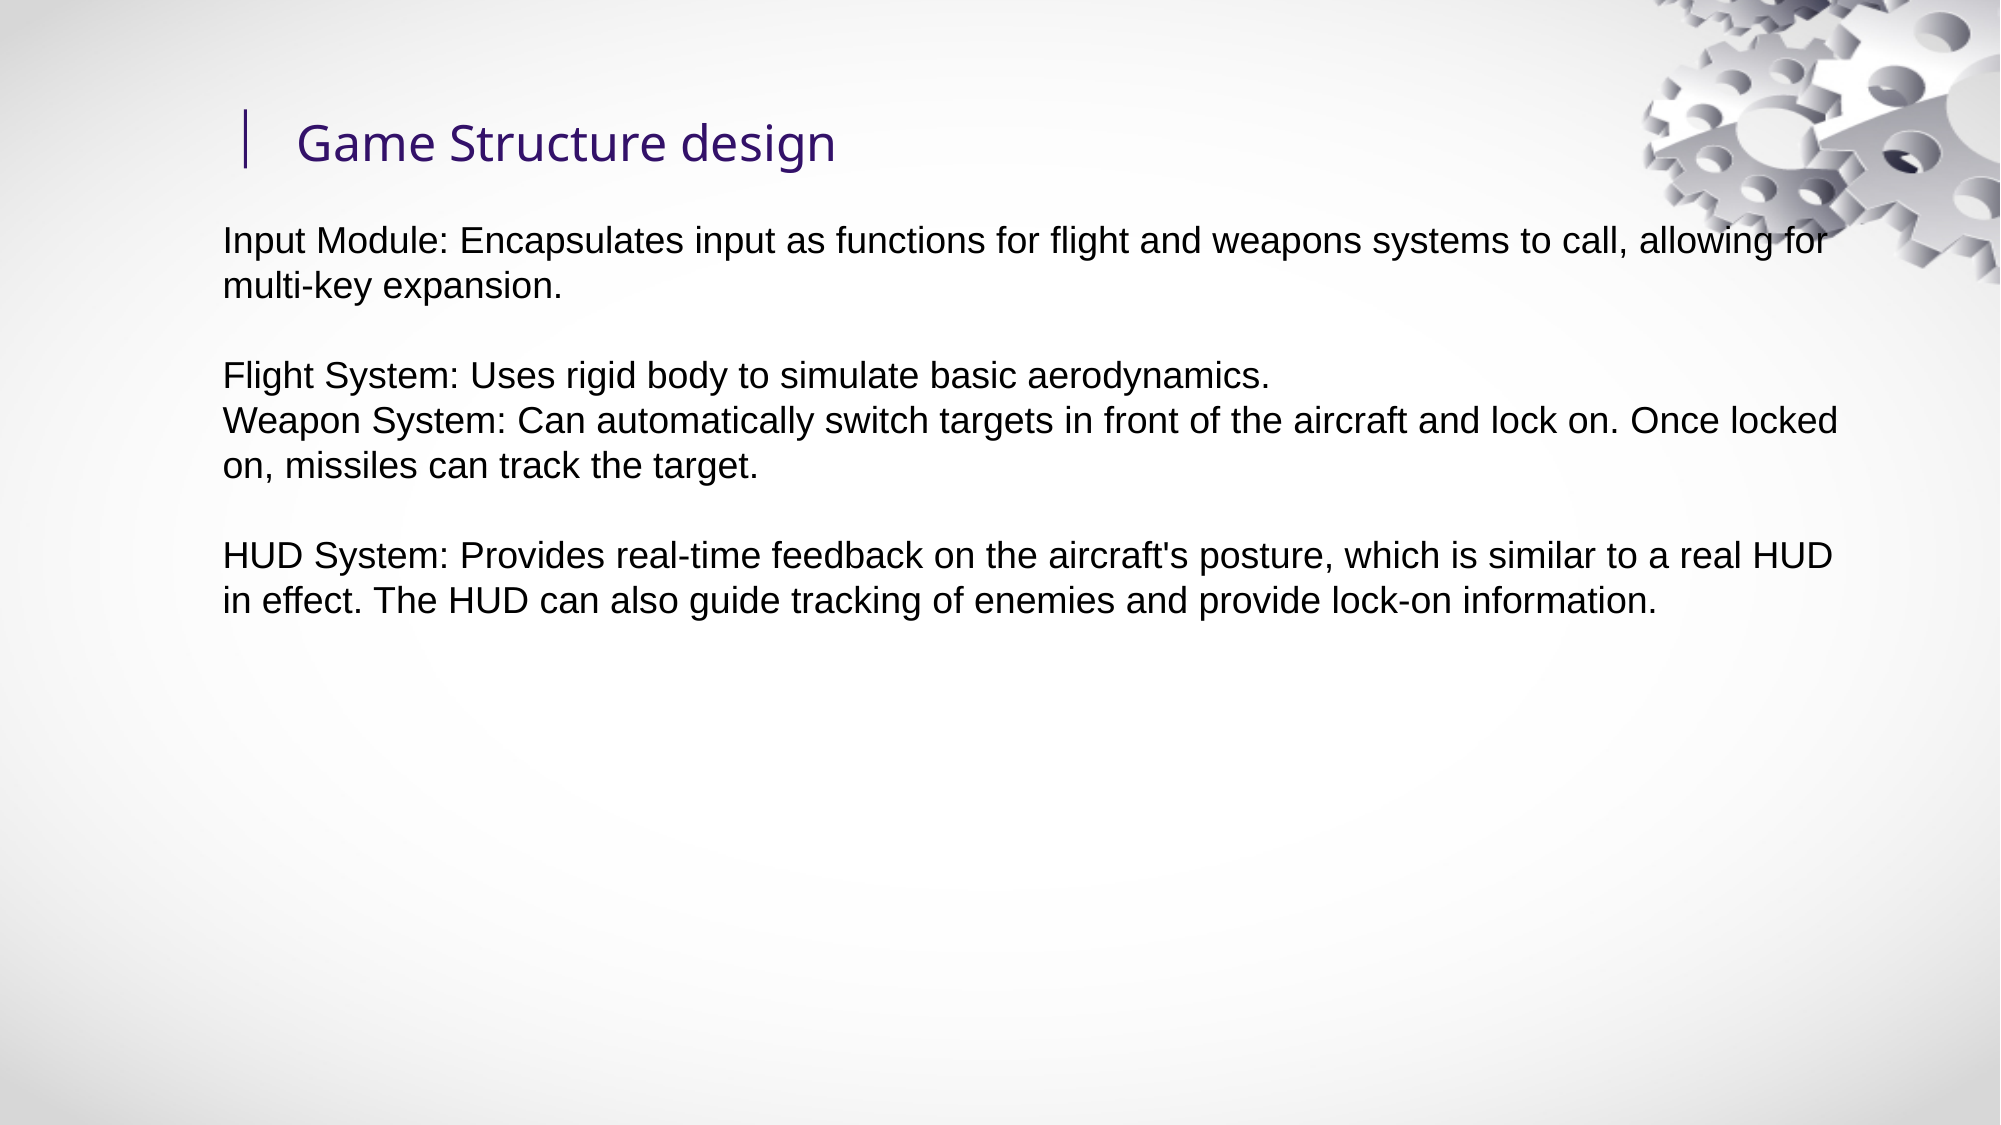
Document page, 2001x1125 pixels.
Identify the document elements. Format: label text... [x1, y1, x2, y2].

picture [0, 0, 2000, 1125]
text_box Input Module: Encapsulates input as functions for flight and weapons systems to call, allowing for multi-key expansion. Flight System: Uses rigid body to simulate basic aerodynamics. Weapon System: Can automatically switch targets in front of the aircraft and lock on. Once locked on, missiles can track the target. HUD System: Provides real-time feedback on the aircraft's posture, which is similar to a real HUD in effect. The HUD can also guide tracking of enemies and provide lock-on information. [207, 209, 1880, 629]
text_box [243, 108, 248, 169]
text_box Game Structure design [282, 92, 949, 169]
